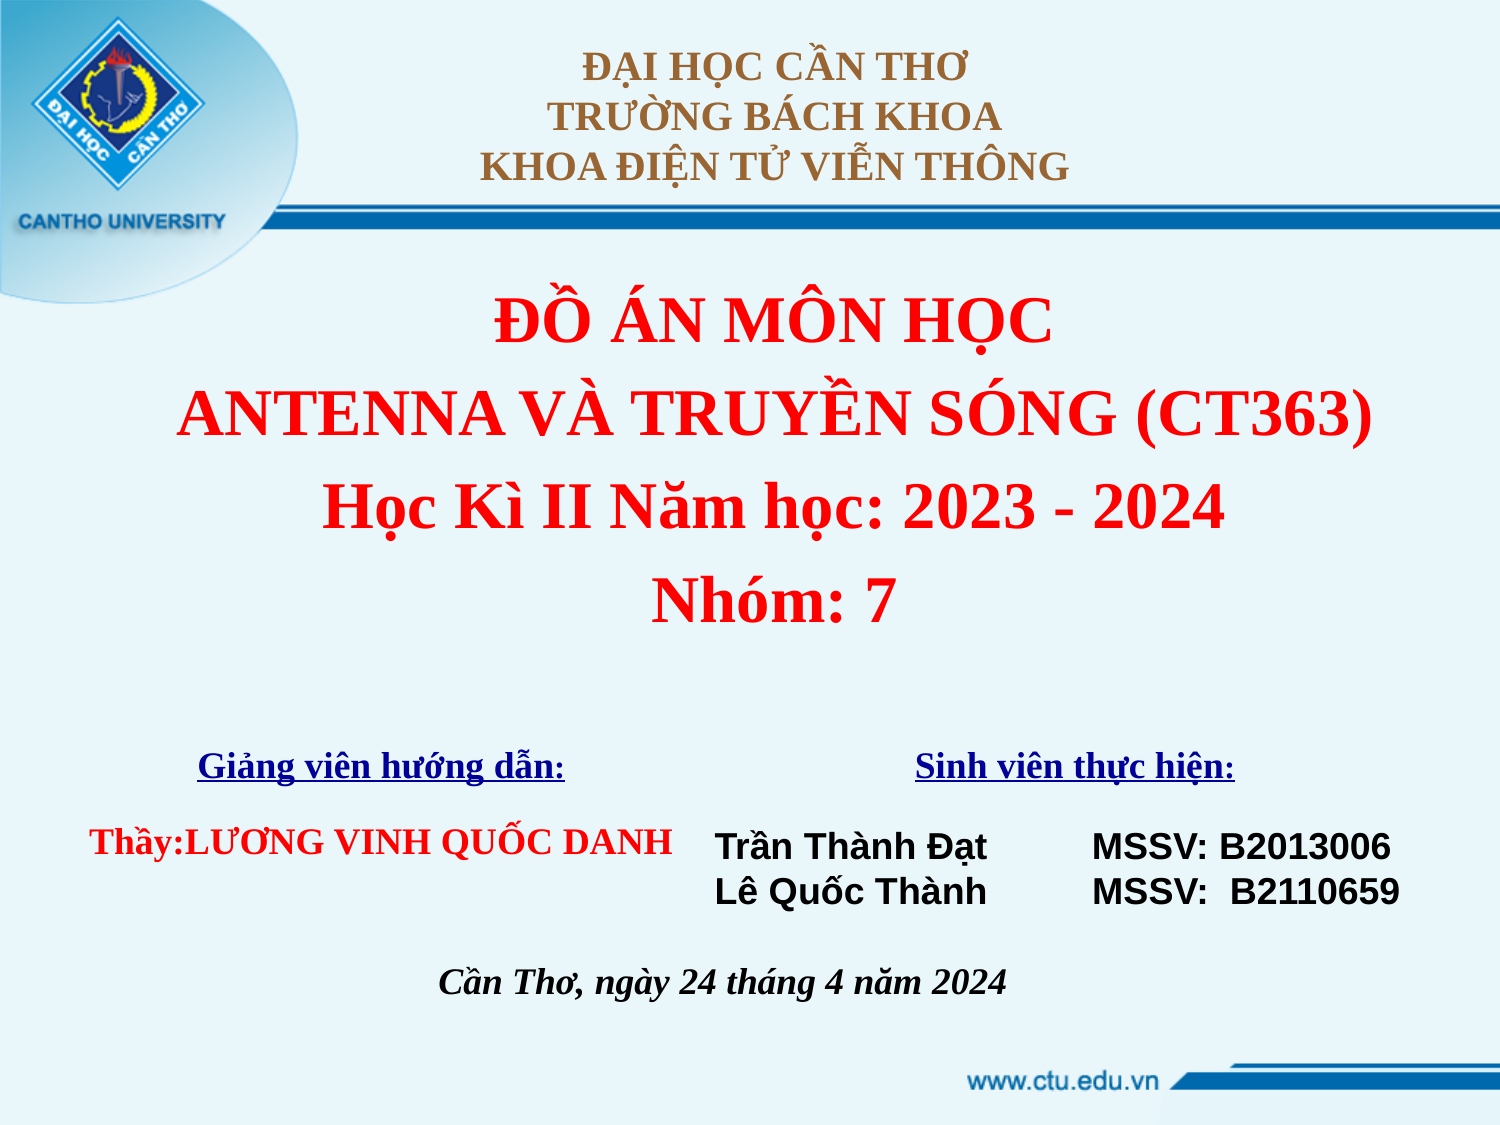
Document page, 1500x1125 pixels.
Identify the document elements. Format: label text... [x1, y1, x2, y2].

list ĐỒ ÁN MÔN HỌC ANTENNA VÀ TRUYỀN SÓNG (CT363) Học Kì II Năm học: 2023 - 2024 Nhóm: 7 [99, 267, 1450, 638]
text_box Giảng viên hướng dẫn: Thầy:LƯƠNG VINH QUỐC DANH [6, 738, 699, 870]
title ĐẠI HỌC CẦN THƠ TRƯỜNG BÁCH KHOA KHOA ĐIỆN TỬ VIỄN THÔNG [193, 36, 1357, 192]
text_box Sinh viên thực hiện: Trần Thành Đạt MSSV: B2013006 Lê Quốc Thành MSSV: B2110659 [699, 738, 1450, 965]
text_box Cần Thơ, ngày 24 tháng 4 năm 2024 [423, 949, 1022, 1010]
picture [0, 0, 1500, 1125]
